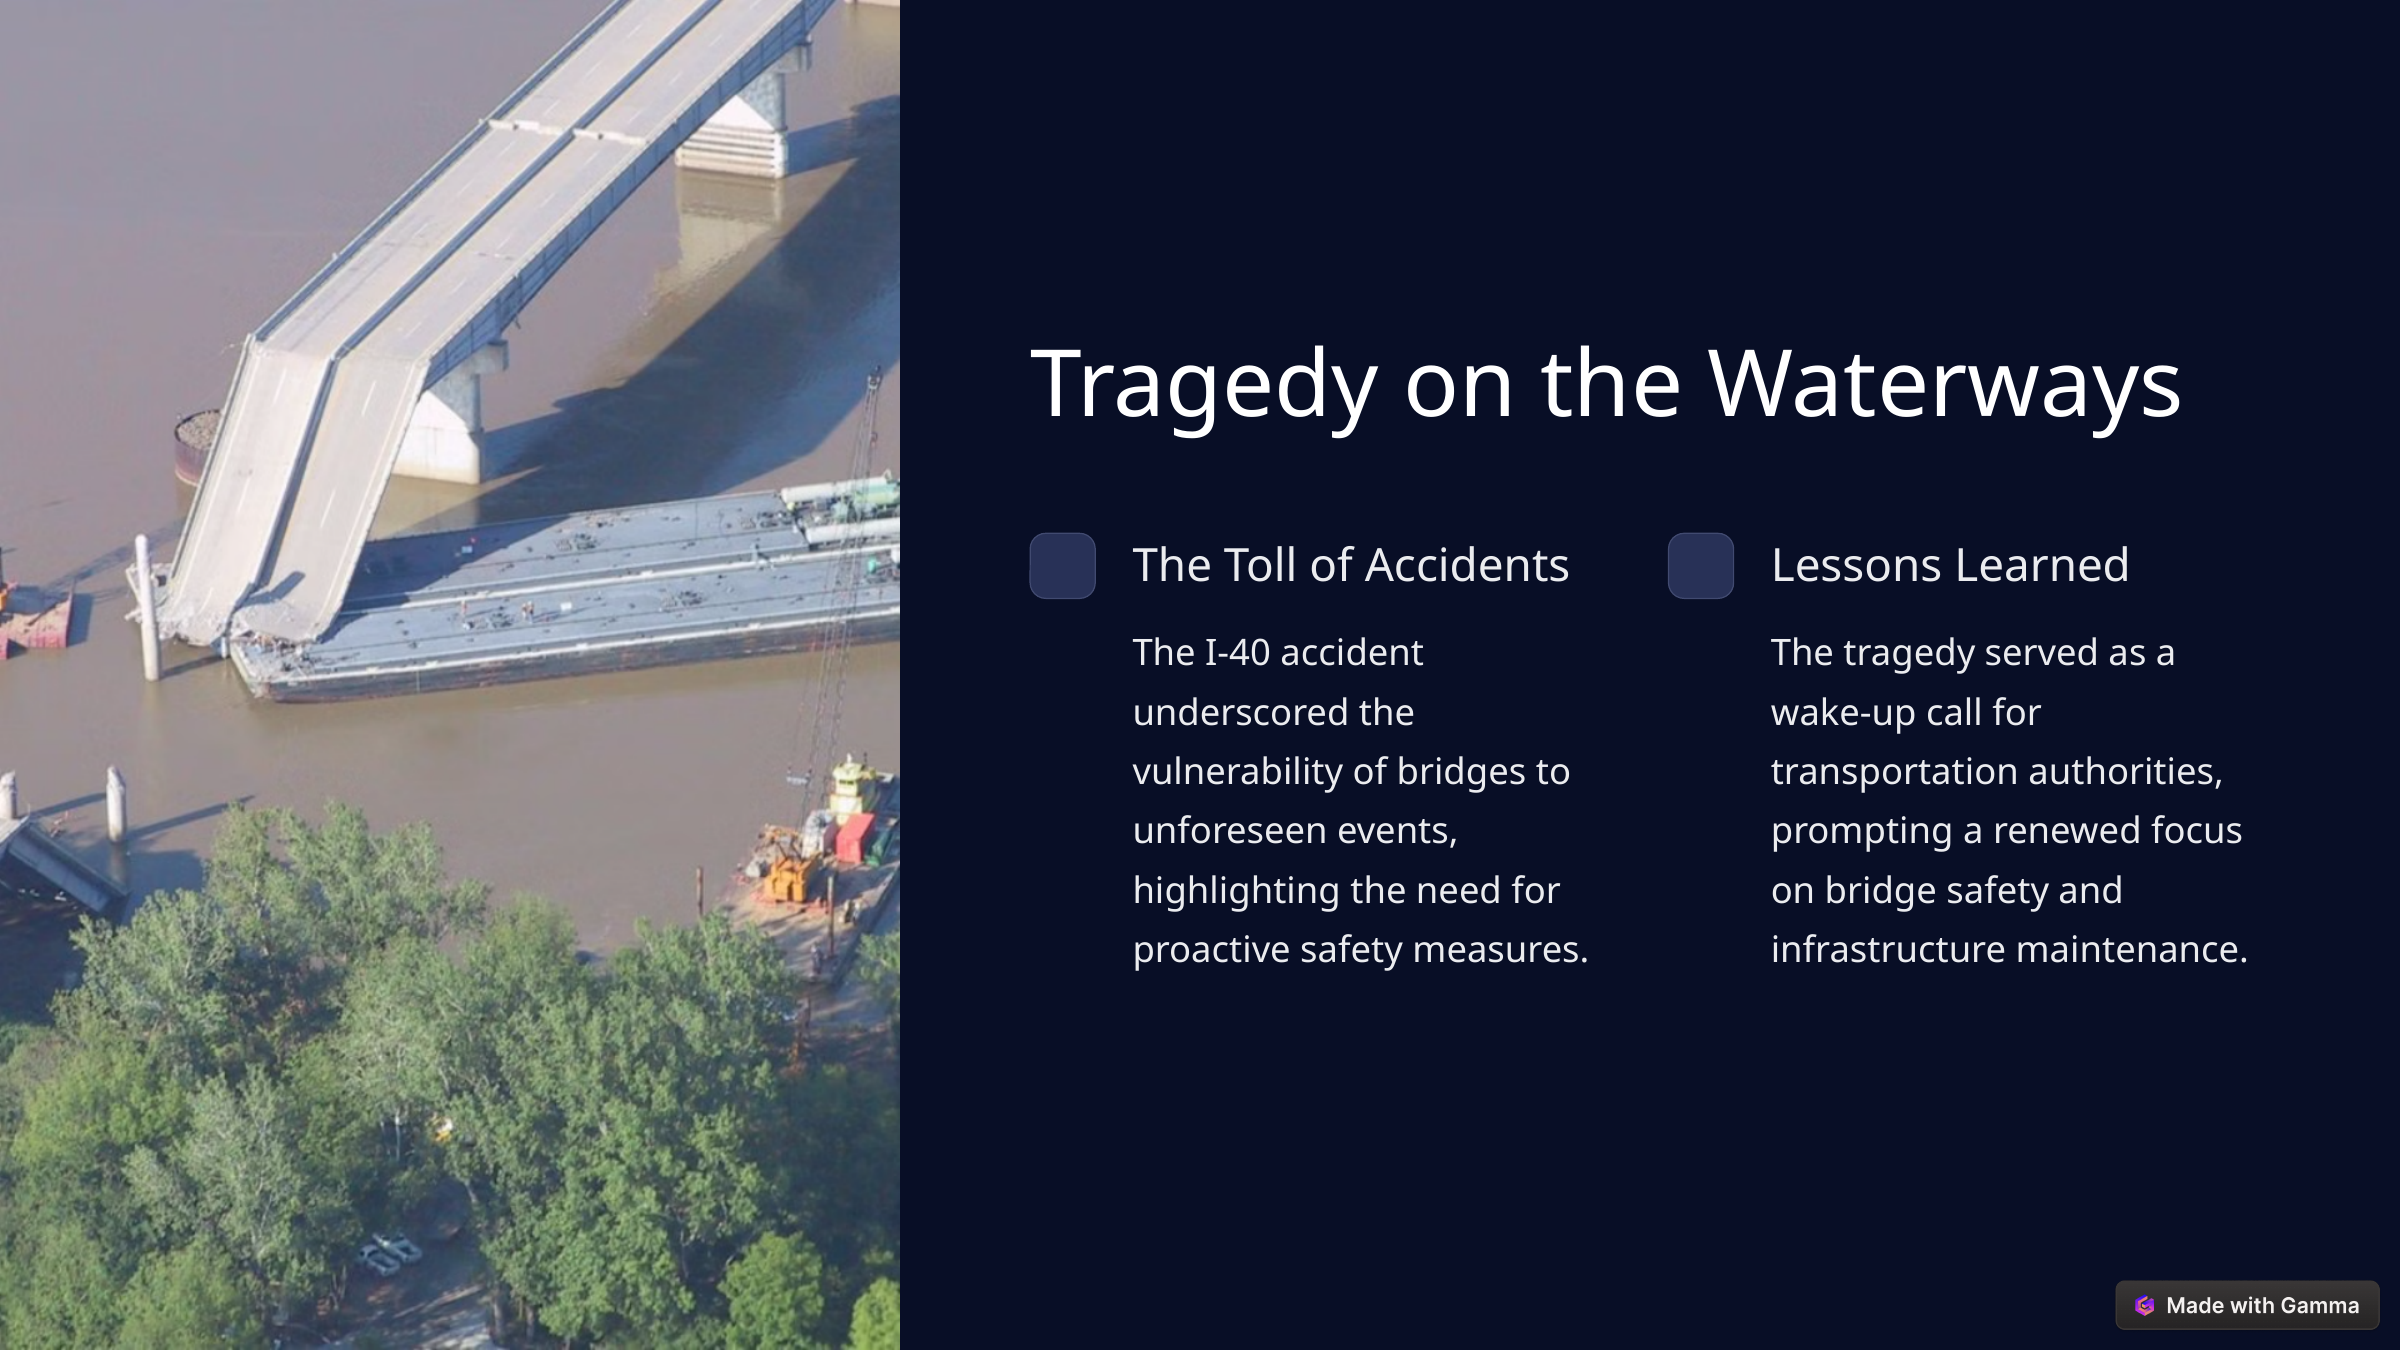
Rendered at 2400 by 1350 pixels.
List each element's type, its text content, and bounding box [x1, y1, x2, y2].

text_box [1030, 533, 1096, 599]
picture [0, 0, 900, 1350]
text_box The Toll of Accidents [1132, 533, 1599, 592]
text_box Tragedy on the Waterways [1030, 319, 2208, 436]
text_box [1668, 533, 1734, 599]
text_box The I-40 accident underscored the vulnerability of bridges to unforeseen events, highlighting the need for proactive safety measures. [1132, 613, 1632, 1031]
picture [2106, 1271, 2389, 1339]
text_box Lessons Learned [1770, 533, 2236, 592]
text_box The tragedy served as a wake-up call for transportation authorities, prompting a renewed focus on bridge safety and infrastructure maintenance. [1770, 613, 2270, 1031]
